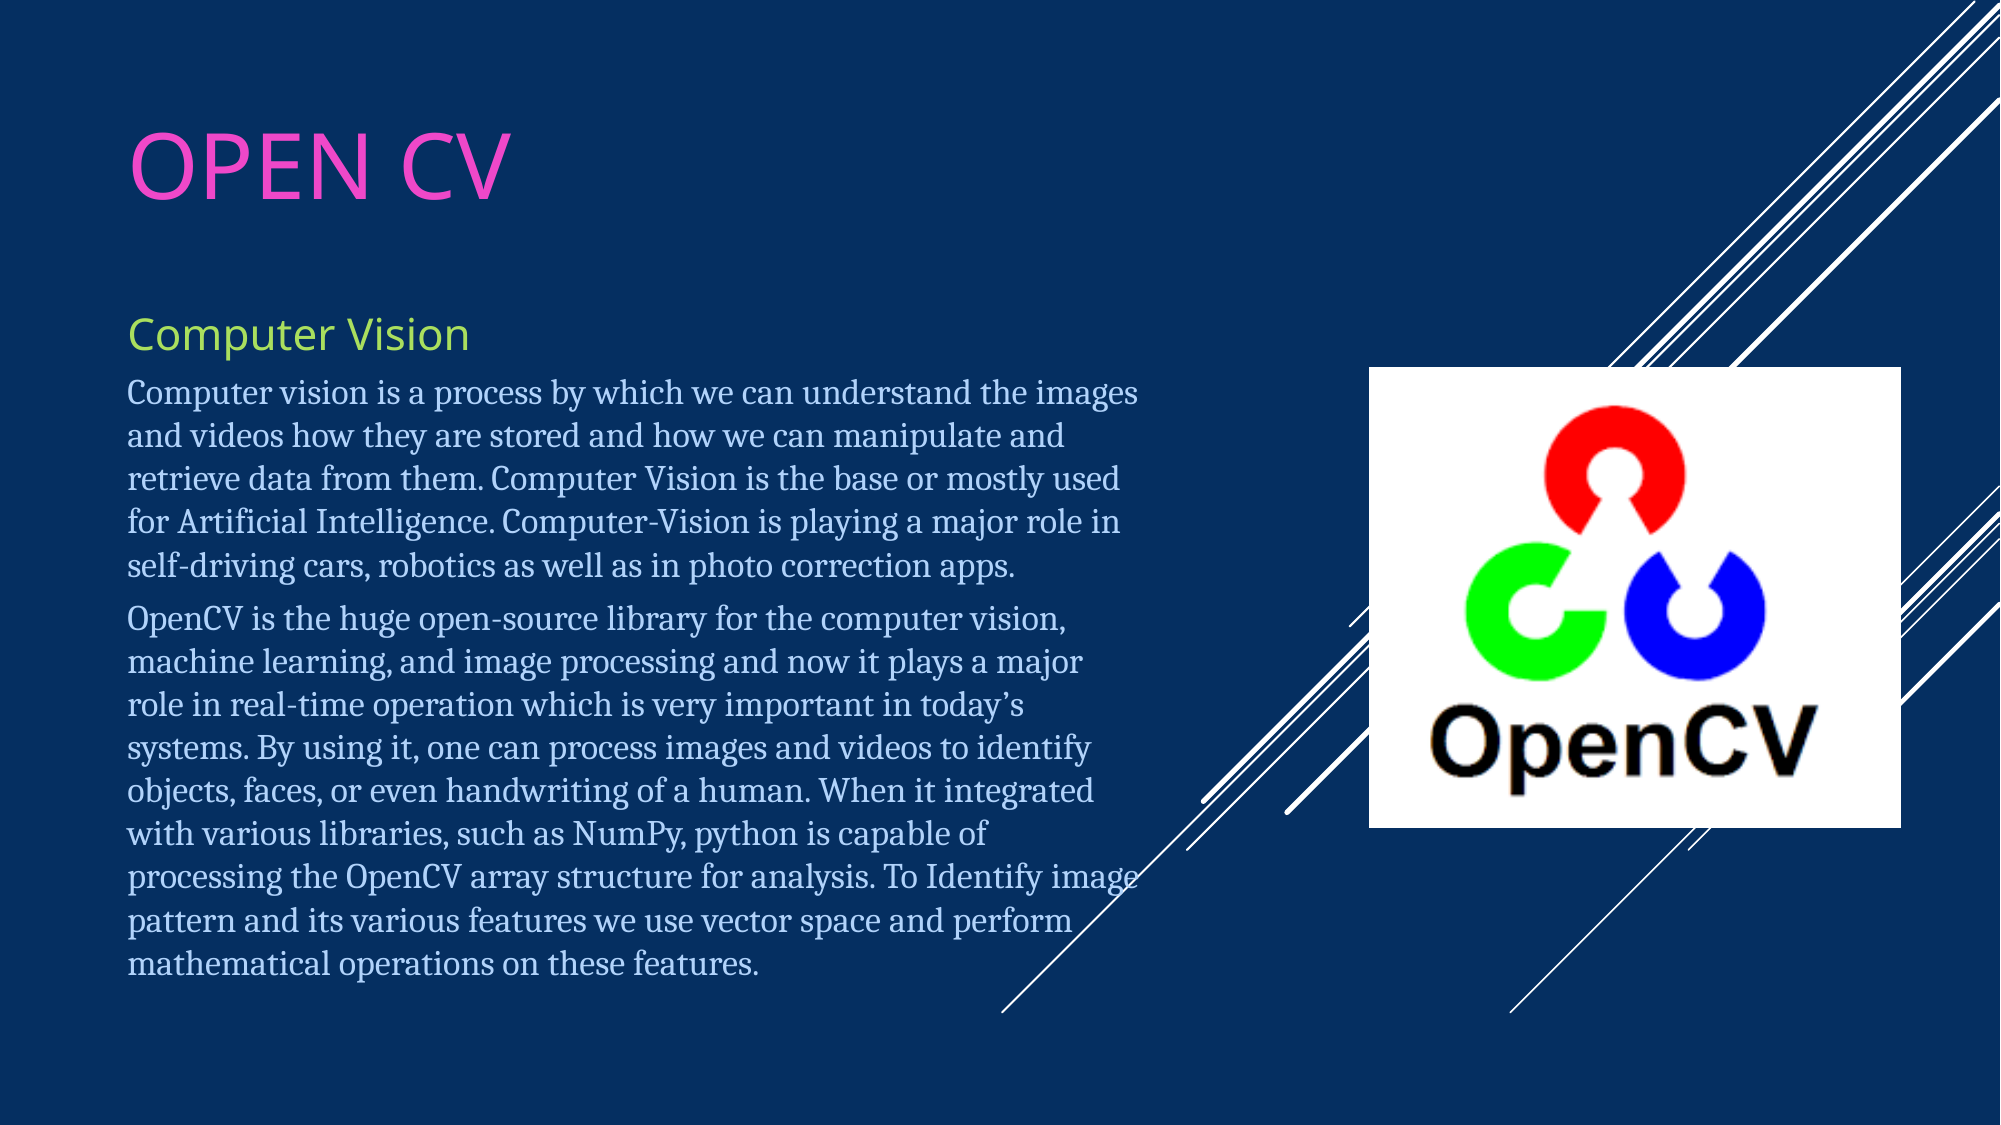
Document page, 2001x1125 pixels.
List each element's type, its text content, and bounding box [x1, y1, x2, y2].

picture [1369, 367, 1902, 829]
subtitle Computer Vision Computer vision is a process by which we can understand the images and videos how they are stored and how we can manipulate and retrieve data from them. Computer Vision is the base or mostly used for Artificial Intelligence. Computer-Vision is playing a major role in self-driving cars, robotics as well as in photo correction apps. OpenCV is the huge open-source library for the computer vision, machine learning, and image processing and now it plays a major role in real-time operation which is very important in today’s systems. By using it, one can process images and videos to identify objects, faces, or even handwriting of a human. When it integrated with various libraries, such as NumPy, python is capable of processing the OpenCV array structure for analysis. To Identify image pattern and its various features we use vector space and perform mathematical operations on these features. [112, 298, 1163, 1026]
title OPEN CV [112, 56, 1425, 225]
